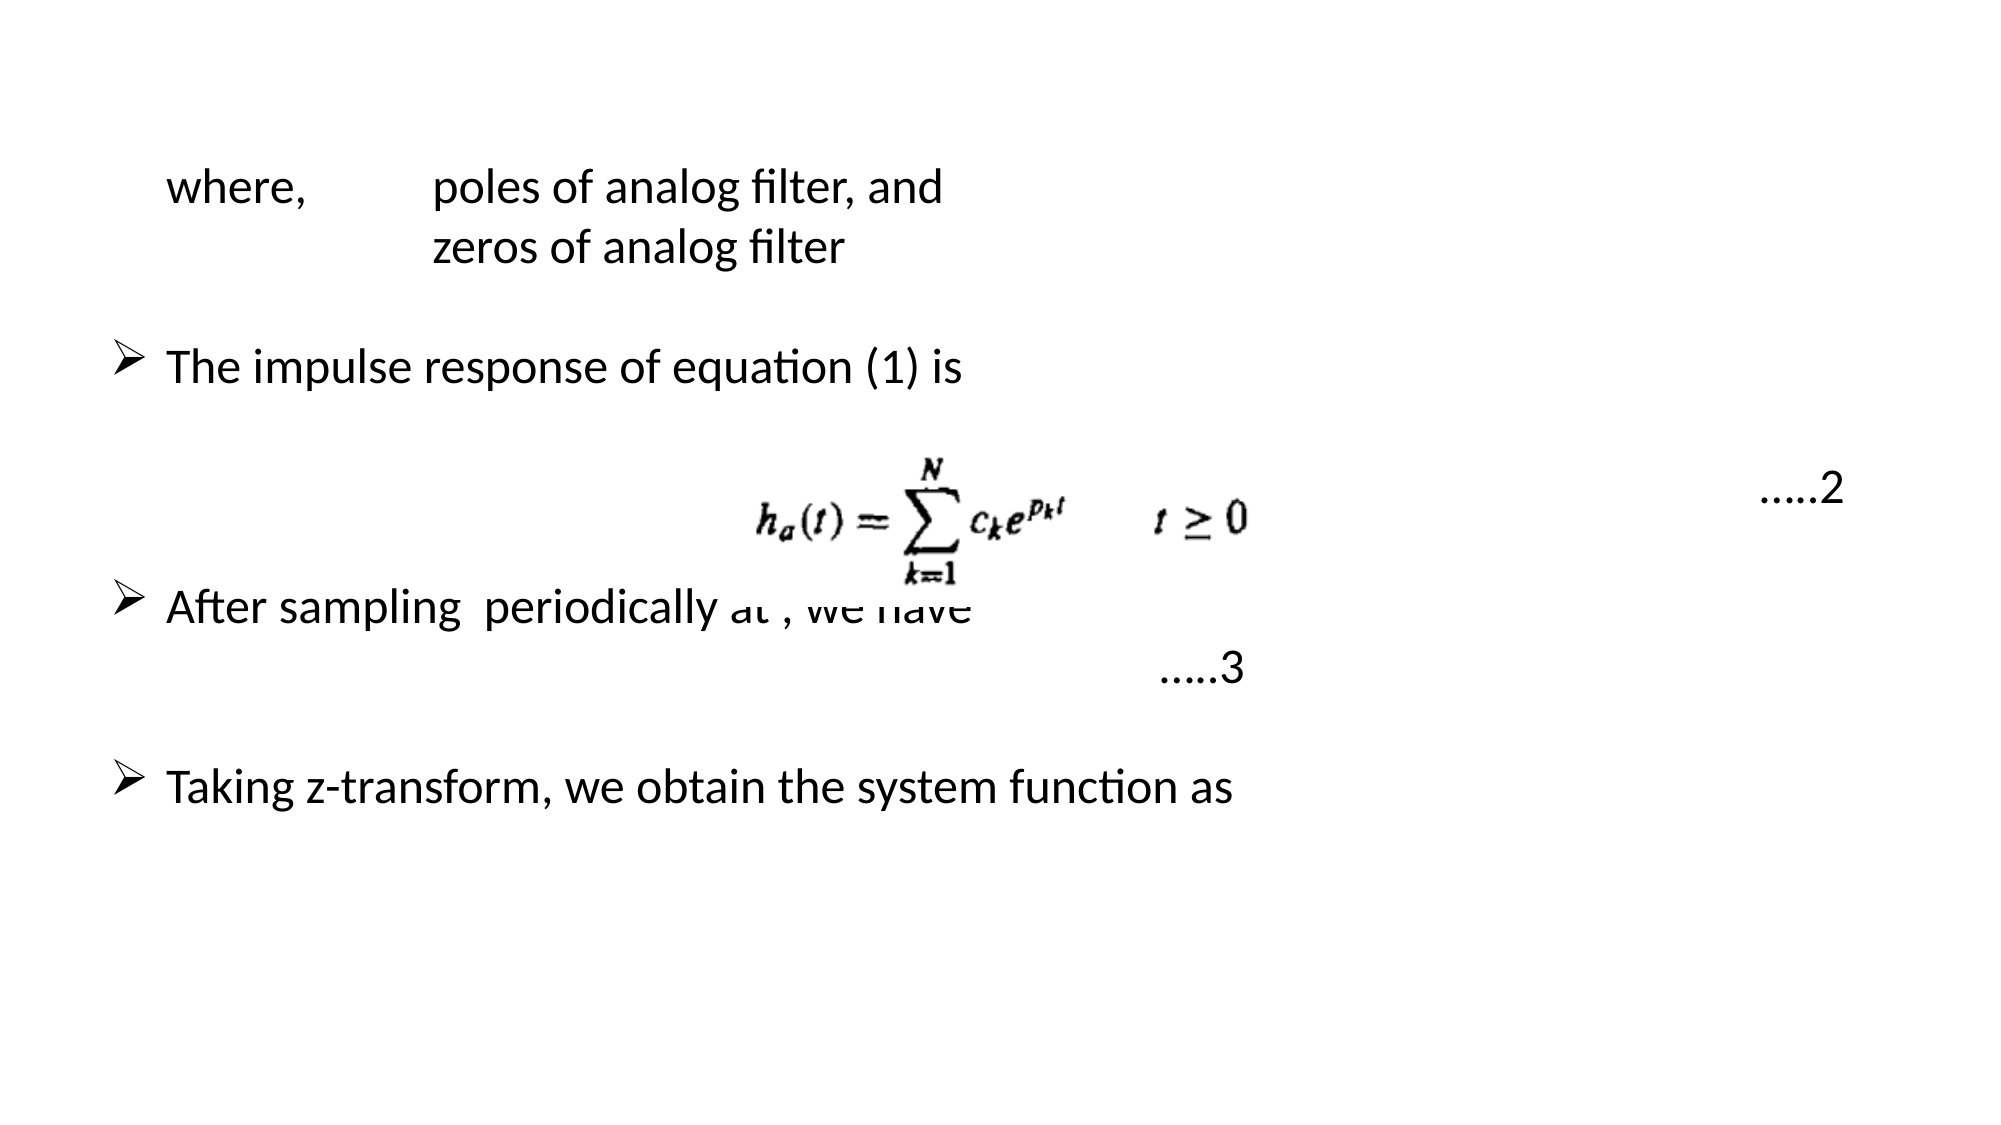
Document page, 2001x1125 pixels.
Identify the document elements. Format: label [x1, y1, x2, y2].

picture [724, 453, 1276, 607]
